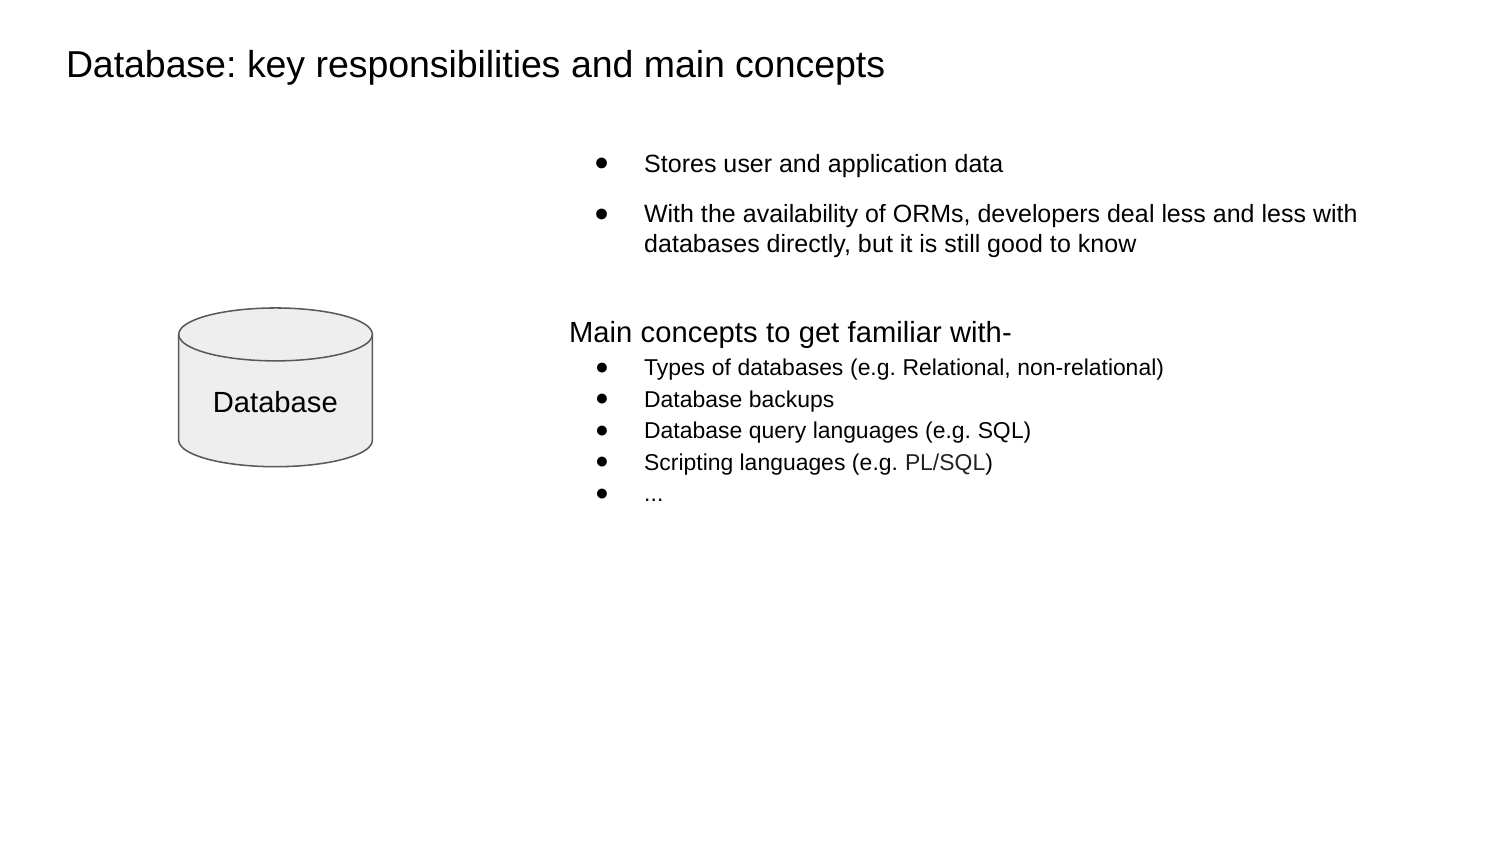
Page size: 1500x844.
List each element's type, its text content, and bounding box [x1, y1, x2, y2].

text_box Stores user and application data With the availability of ORMs, developers deal less and less with databases directly, but it is still good to know Main concepts to get familiar with- Types of databases (e.g. Relational, non-relational) Database backups Database query languages (e.g. SQL) Scripting languages (e.g. PL/SQL) ... [554, 132, 1419, 677]
text_box Database [178, 307, 373, 467]
title Database: key responsibilities and main concepts [51, 24, 1449, 99]
